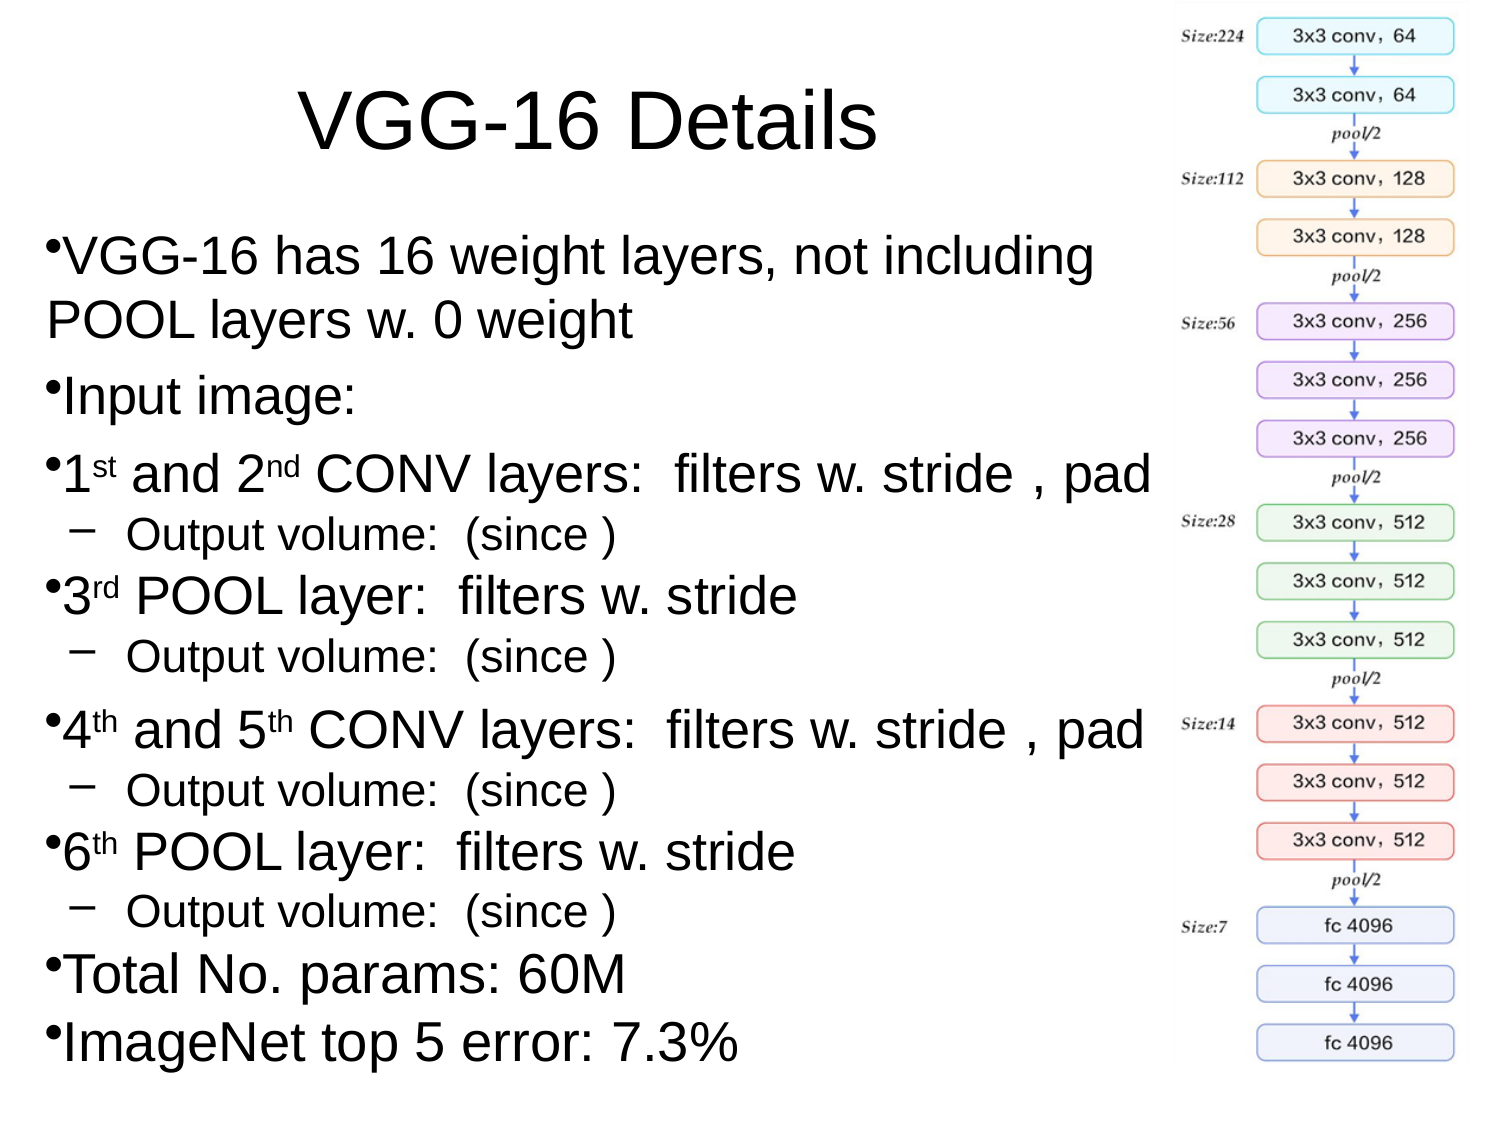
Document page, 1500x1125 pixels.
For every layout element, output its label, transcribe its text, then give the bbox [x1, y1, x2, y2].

title VGG-16 Details [4, 44, 1166, 188]
picture [1171, 0, 1471, 1125]
